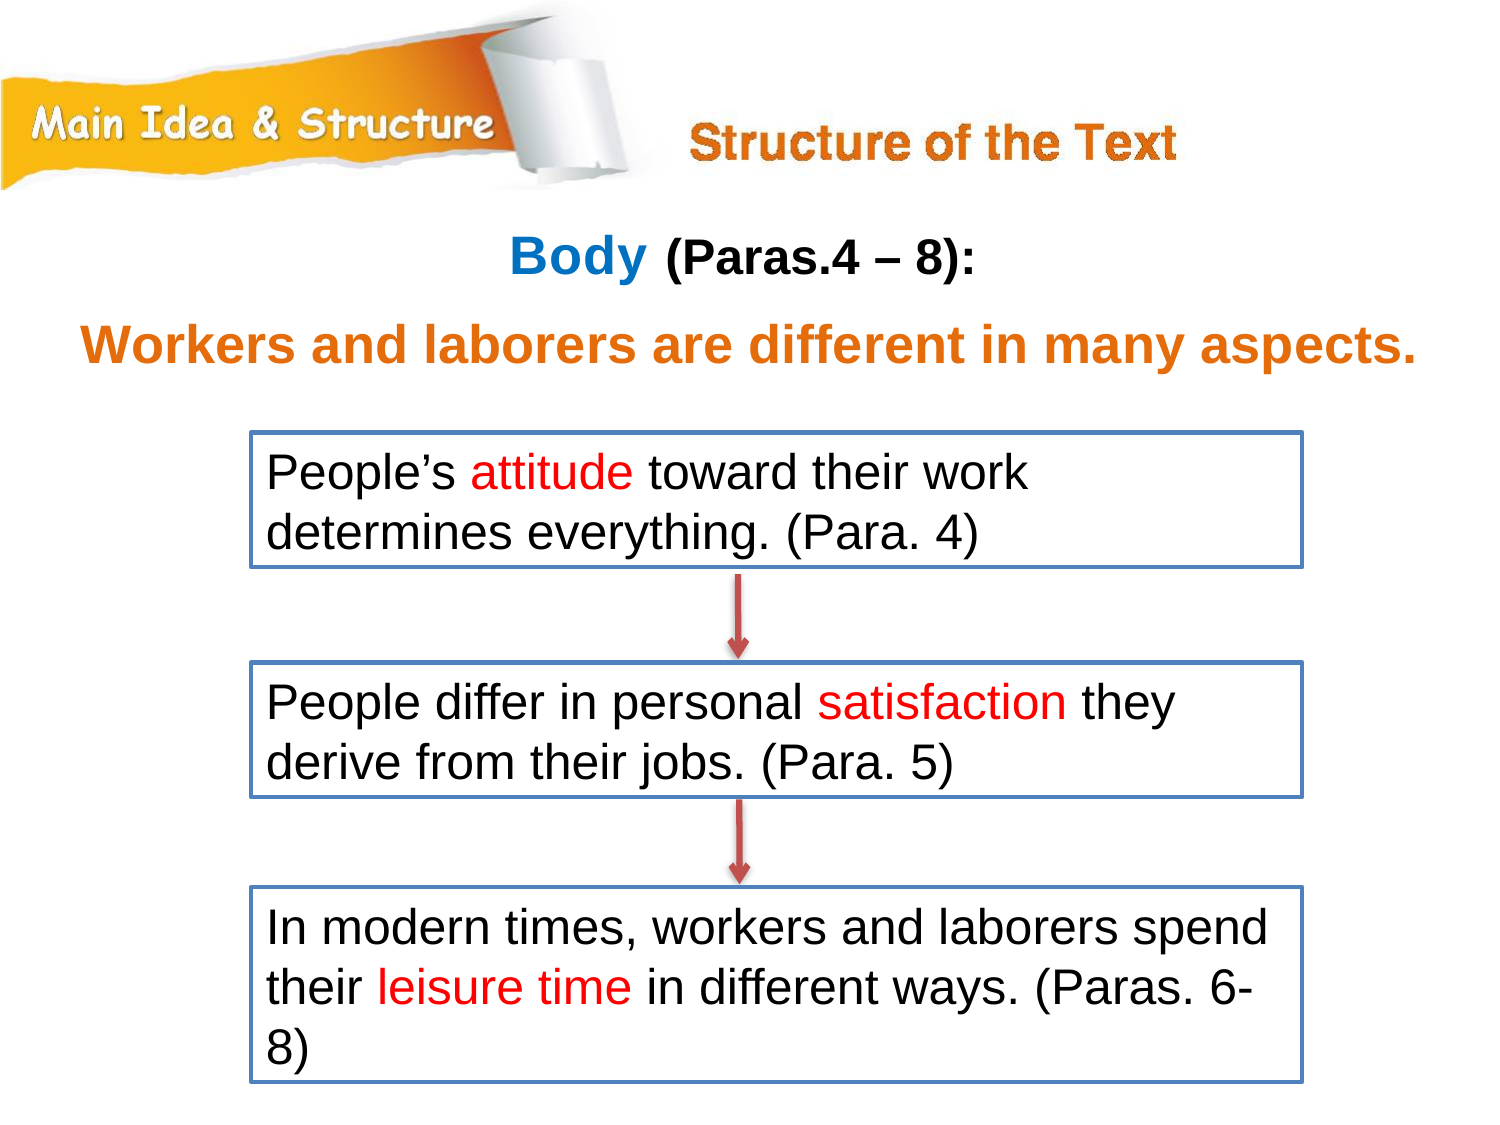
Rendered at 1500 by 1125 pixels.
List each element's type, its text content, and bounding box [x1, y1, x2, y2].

text_box People’s attitude toward their work determines everything. (Para. 4) [249, 430, 1304, 569]
picture [0, 0, 1246, 192]
text_box Body (Paras.4 – 8): Workers and laborers are different in many aspects. [53, 200, 1447, 382]
text_box In modern times, workers and laborers spend their leisure time in different ways. (Paras. 6-8) [249, 885, 1304, 1084]
text_box People differ in personal satisfaction they derive from their jobs. (Para. 5) [249, 660, 1304, 799]
